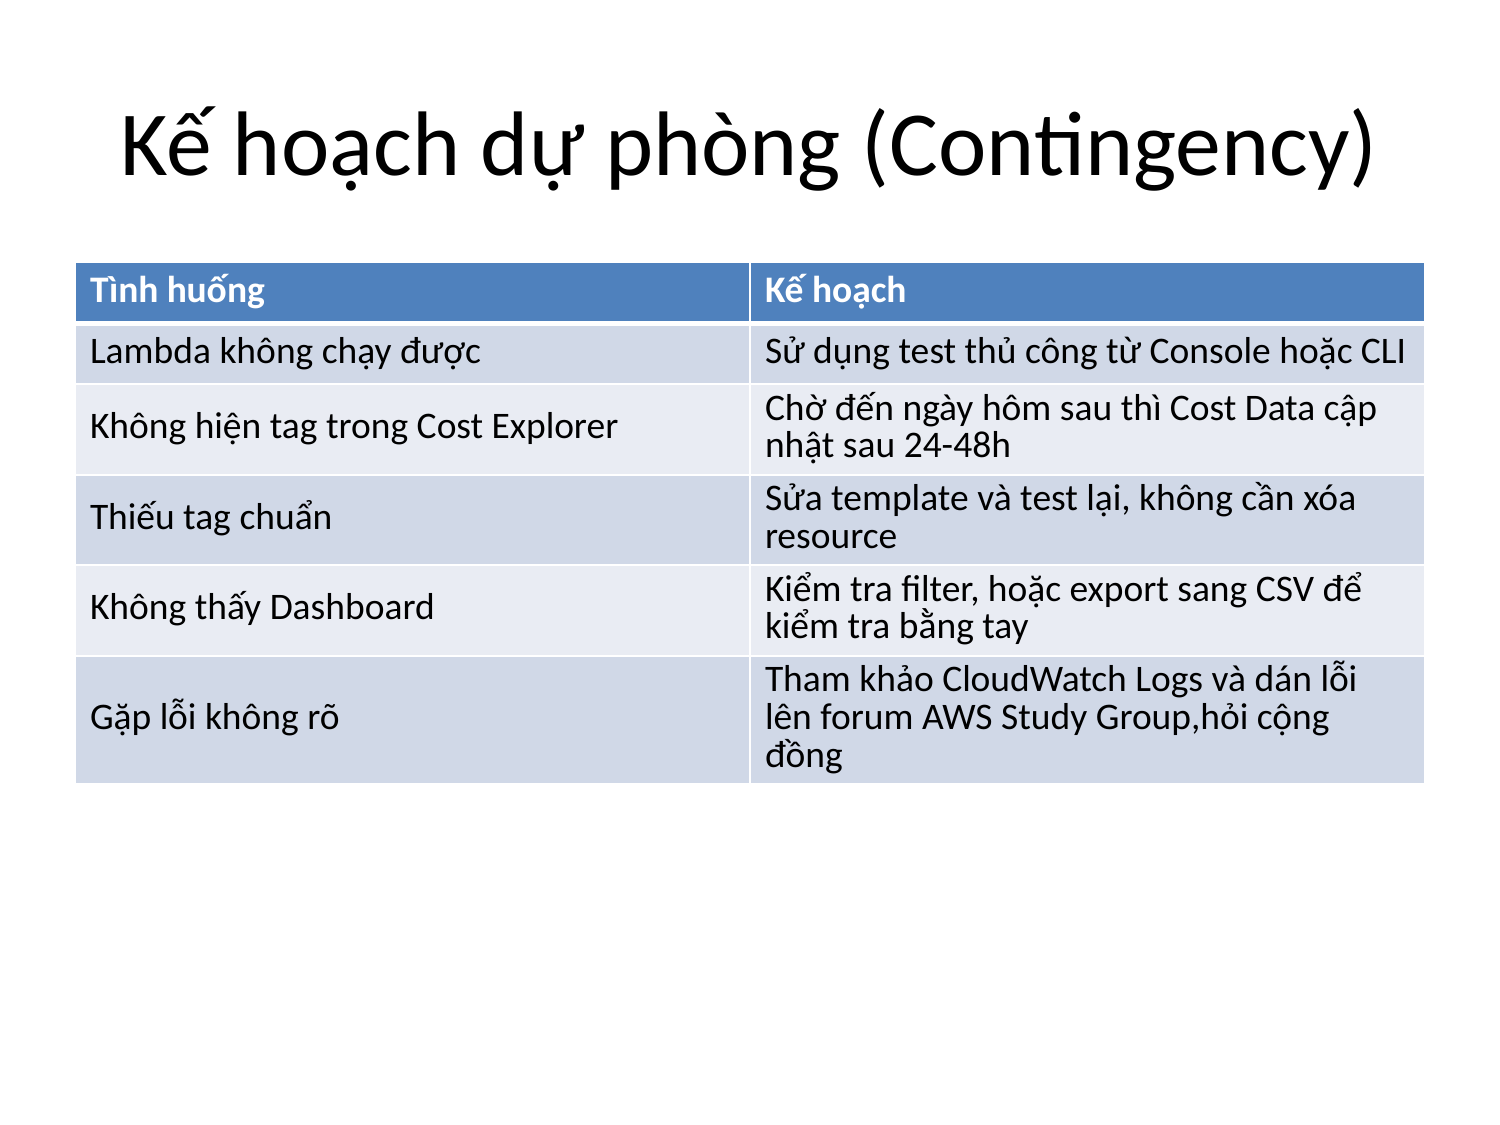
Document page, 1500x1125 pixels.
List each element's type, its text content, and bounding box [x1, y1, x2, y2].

table_cell Chờ đến ngày hôm sau thì Cost Data cập nhật sau 24-48h [751, 385, 1424, 474]
title Kế hoạch dự phòng (Contingency) [75, 45, 1425, 233]
table_cell Kiểm tra filter, hoặc export sang CSV để kiểm tra bằng tay [751, 566, 1424, 655]
table_cell Thiếu tag chuẩn [76, 476, 749, 564]
table_cell Gặp lỗi không rõ [76, 657, 749, 783]
table_cell Sửa template và test lại, không cần xóa resource [751, 476, 1424, 564]
table_cell Lambda không chạy được [76, 326, 749, 383]
table_header Tình huống [76, 263, 749, 321]
table_cell Sử dụng test thủ công từ Console hoặc CLI [751, 326, 1424, 383]
table_cell Không hiện tag trong Cost Explorer [76, 385, 749, 474]
table_cell Tham khảo CloudWatch Logs và dán lỗi lên forum AWS Study Group,hỏi cộng đồng [751, 657, 1424, 783]
table_header Kế hoạch [751, 263, 1424, 321]
table_cell Không thấy Dashboard [76, 566, 749, 655]
